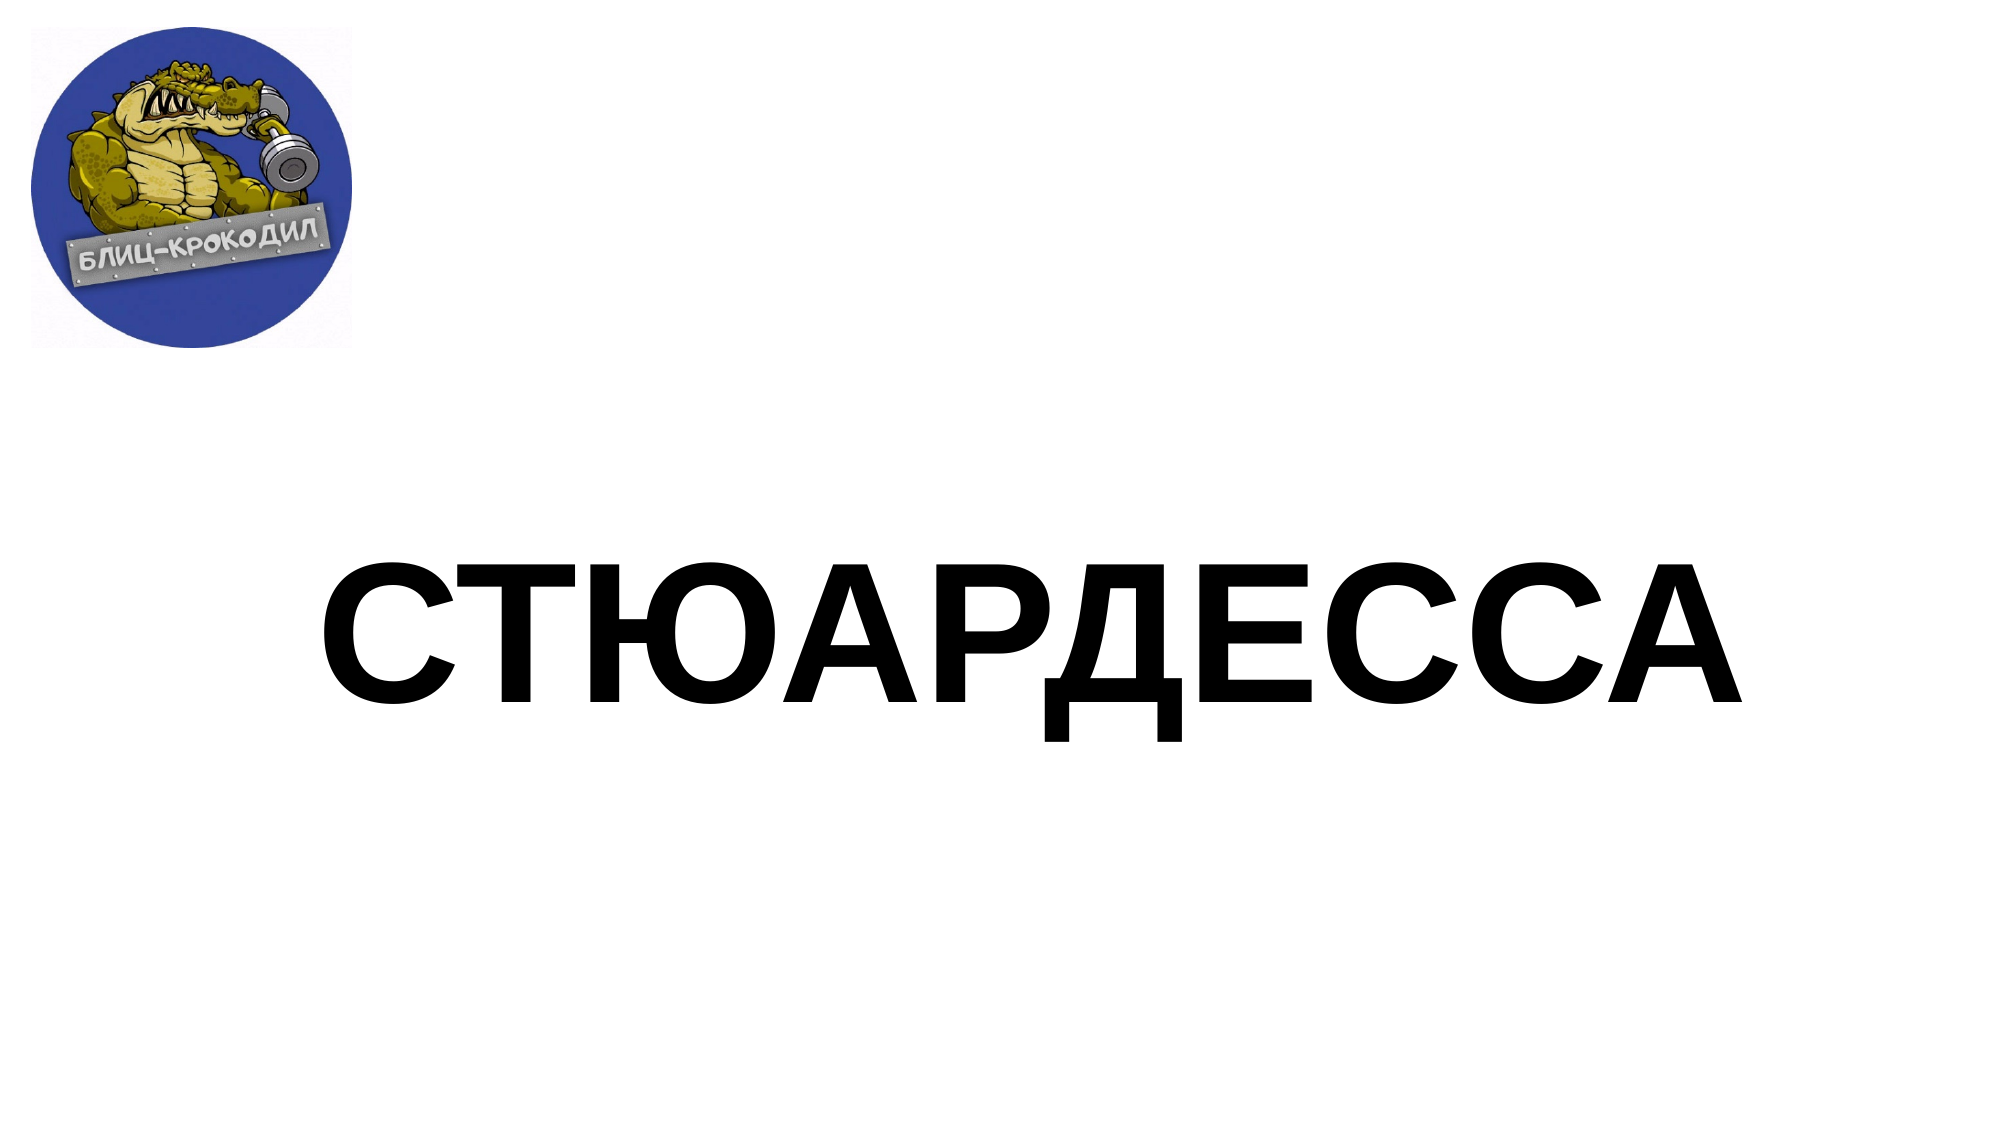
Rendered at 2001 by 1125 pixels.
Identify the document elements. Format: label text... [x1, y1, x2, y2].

title СТЮАРДЕССА [282, 361, 1783, 754]
picture [31, 27, 352, 348]
